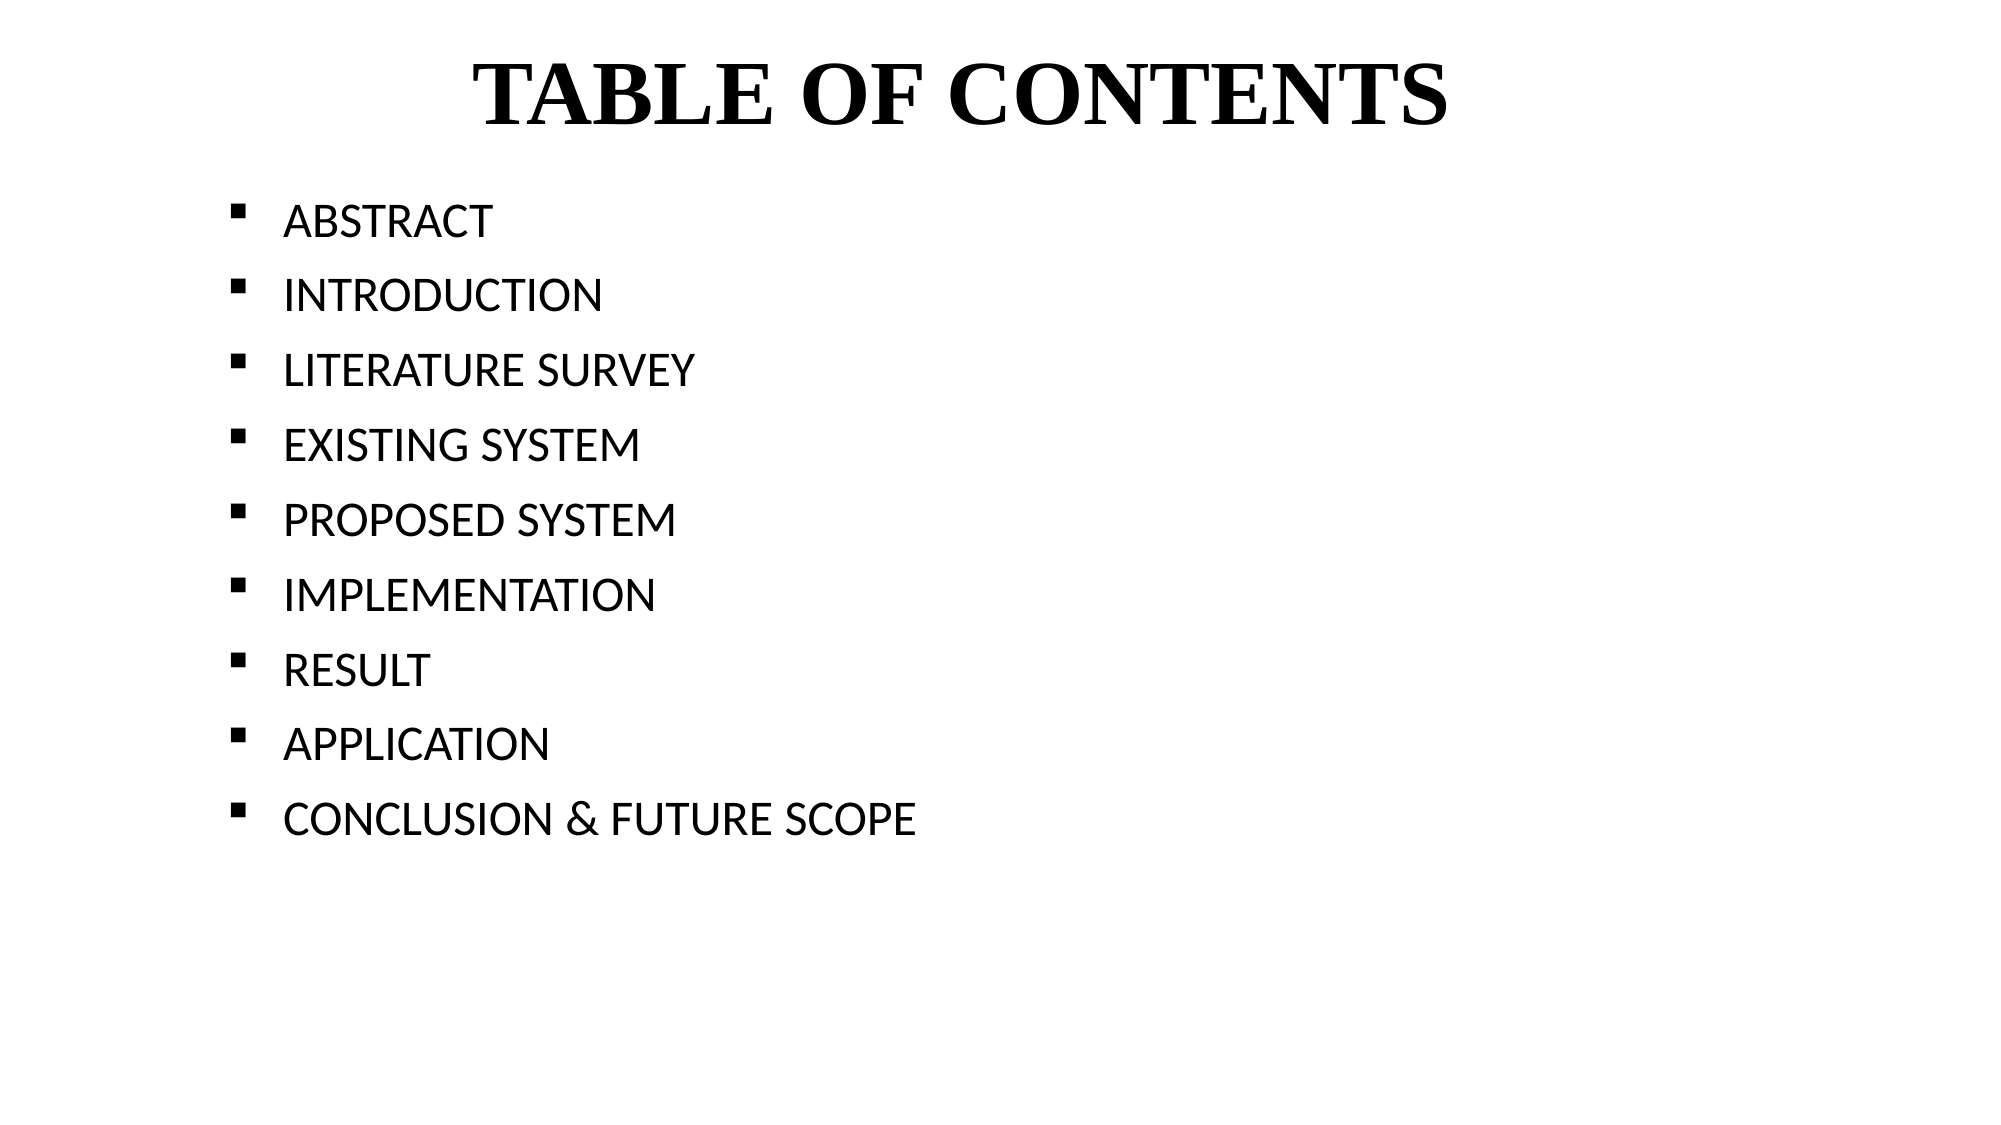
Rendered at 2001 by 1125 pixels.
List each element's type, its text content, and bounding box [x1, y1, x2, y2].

subtitle ABSTRACT INTRODUCTION LITERATURE SURVEY EXISTING SYSTEM PROPOSED SYSTEM IMPLEMENTATION RESULT APPLICATION CONCLUSION & FUTURE SCOPE [211, 186, 1607, 1096]
title TABLE OF CONTENTS [211, 13, 1712, 153]
